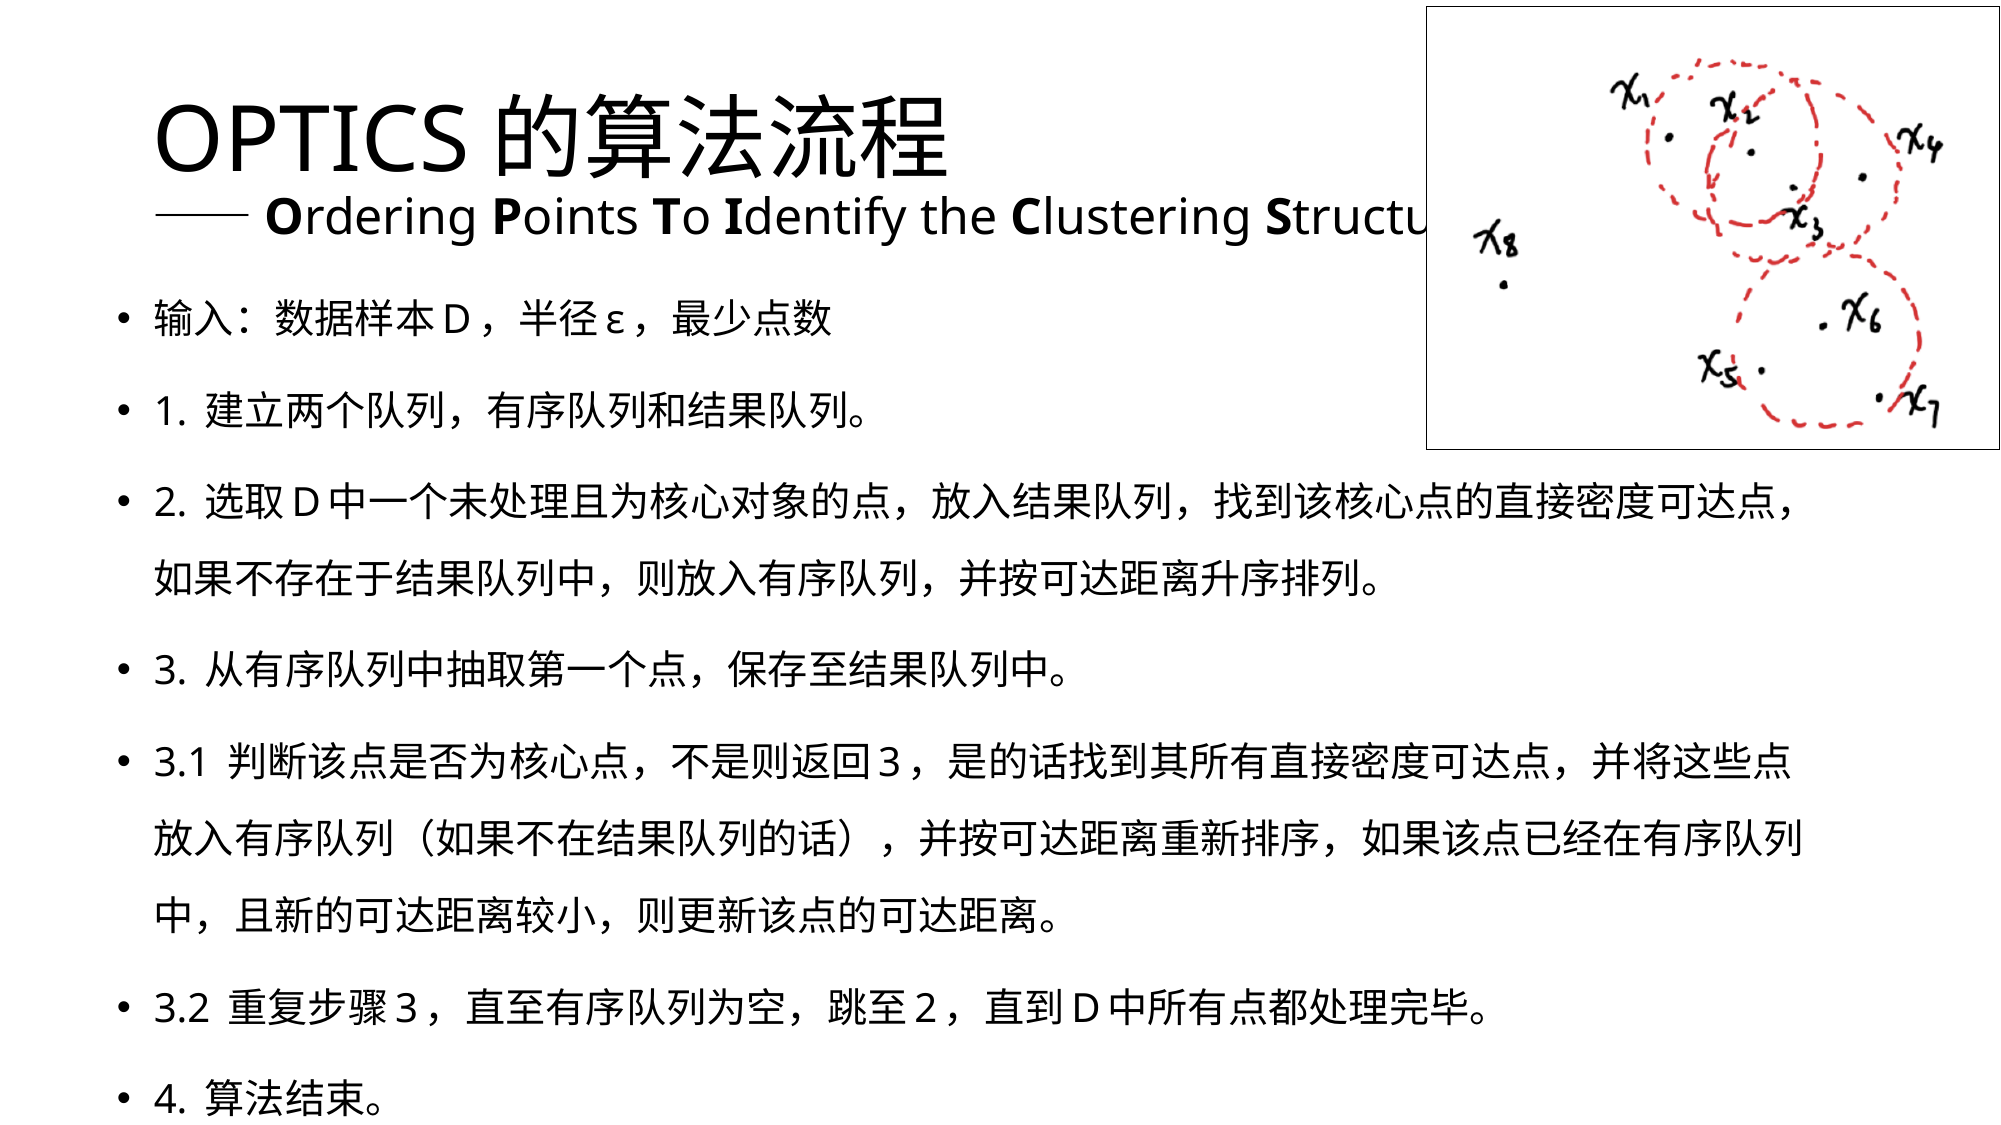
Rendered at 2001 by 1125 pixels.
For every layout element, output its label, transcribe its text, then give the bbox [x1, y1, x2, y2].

title OPTICS的算法流程 ——Ordering Points To Identify the Clustering Structure [137, 59, 1426, 278]
picture [1426, 6, 2000, 450]
